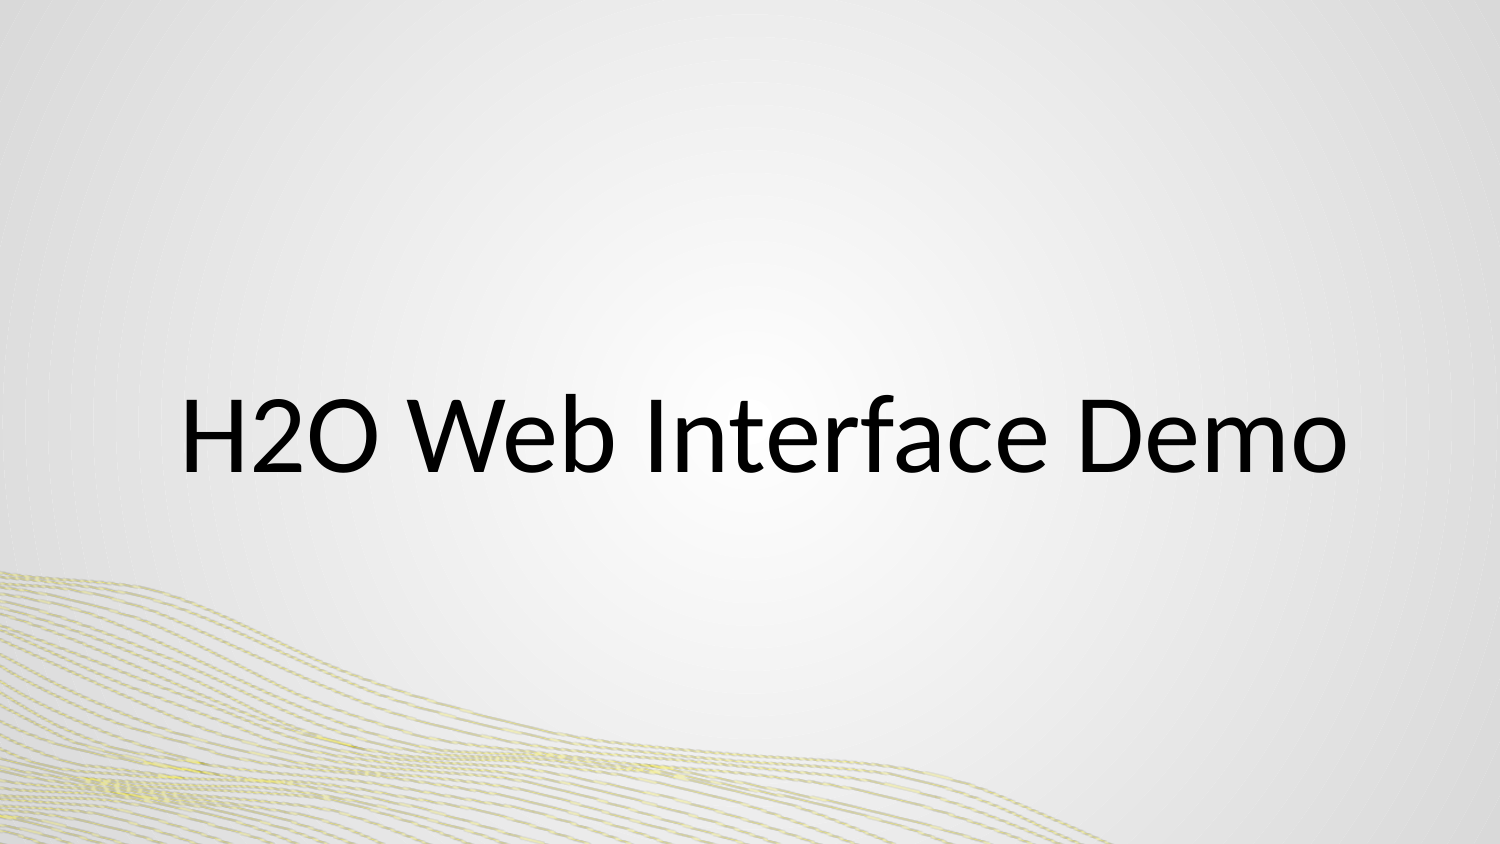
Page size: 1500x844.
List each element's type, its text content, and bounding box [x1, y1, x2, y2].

picture [0, 523, 1224, 844]
subtitle H2O Web Interface Demo [112, 352, 1418, 505]
